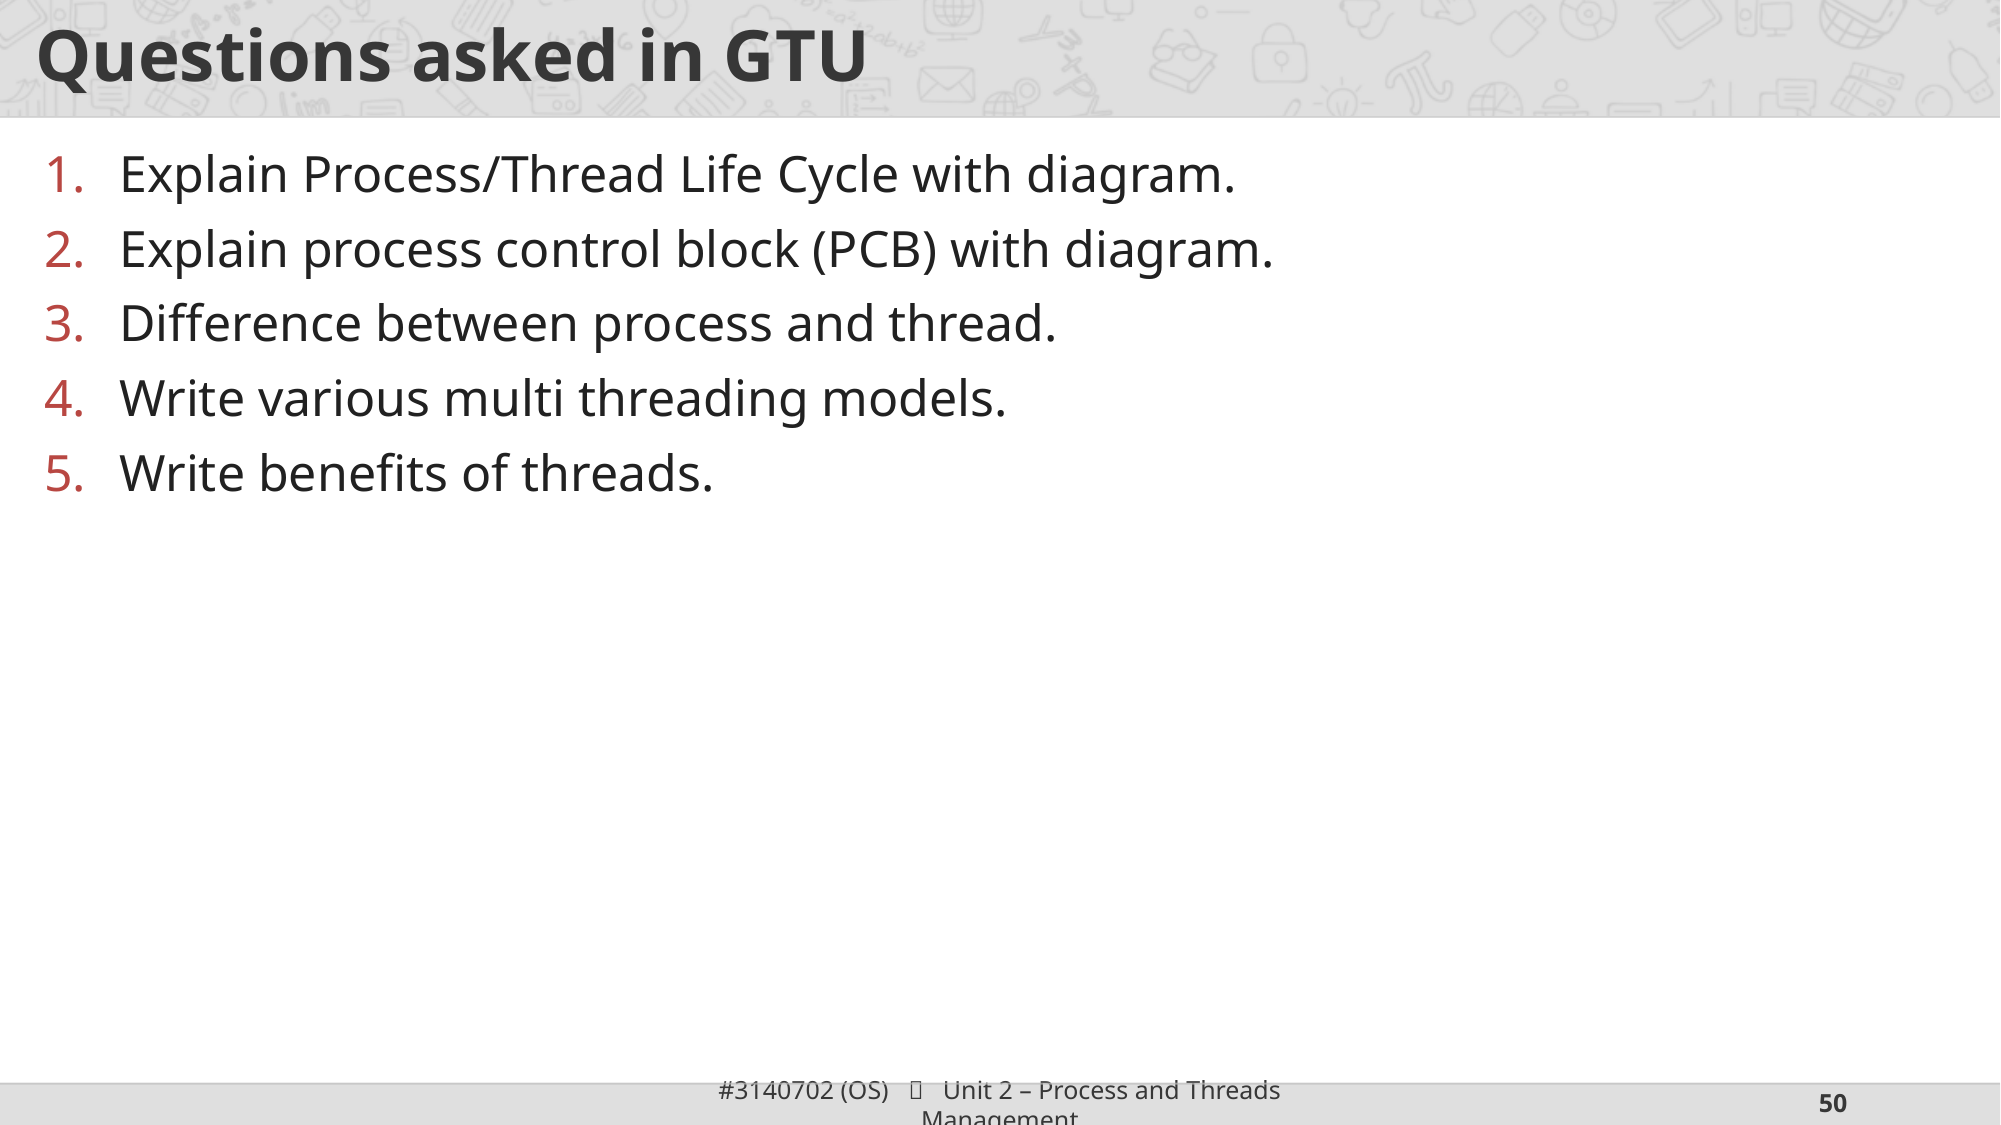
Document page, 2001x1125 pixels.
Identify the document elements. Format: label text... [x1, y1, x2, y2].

list Explain Process/Thread Life Cycle with diagram. Explain process control block (PCB) with diagram. Difference between process and thread. Write various multi threading models. Write benefits of threads. [29, 141, 1987, 1059]
title Questions asked in GTU [0, 0, 2000, 117]
